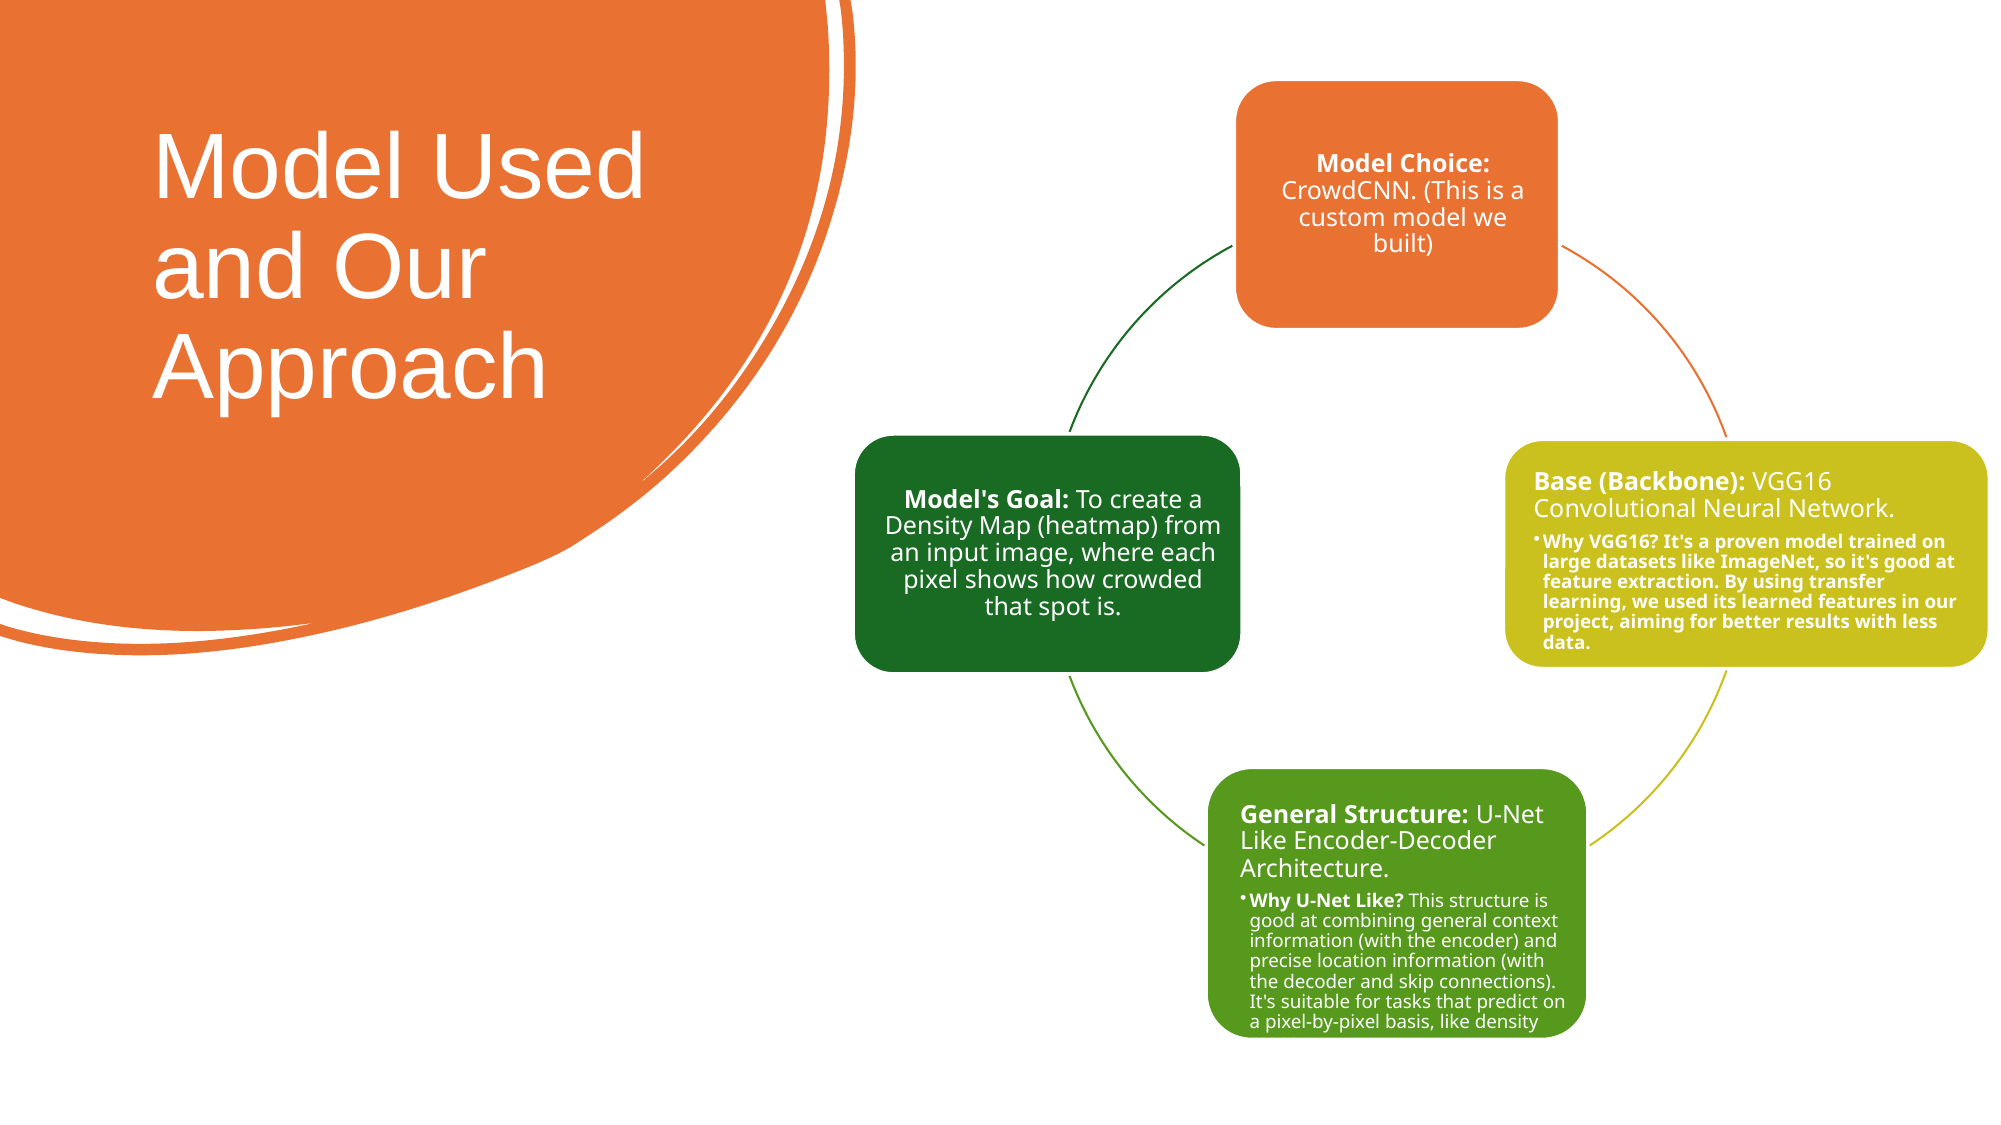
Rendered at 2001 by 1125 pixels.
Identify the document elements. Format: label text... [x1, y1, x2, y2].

text_box [0, 0, 858, 657]
text_box [0, 0, 2000, 1125]
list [908, 88, 1934, 1031]
title Model Used and Our Approach [137, 110, 666, 444]
